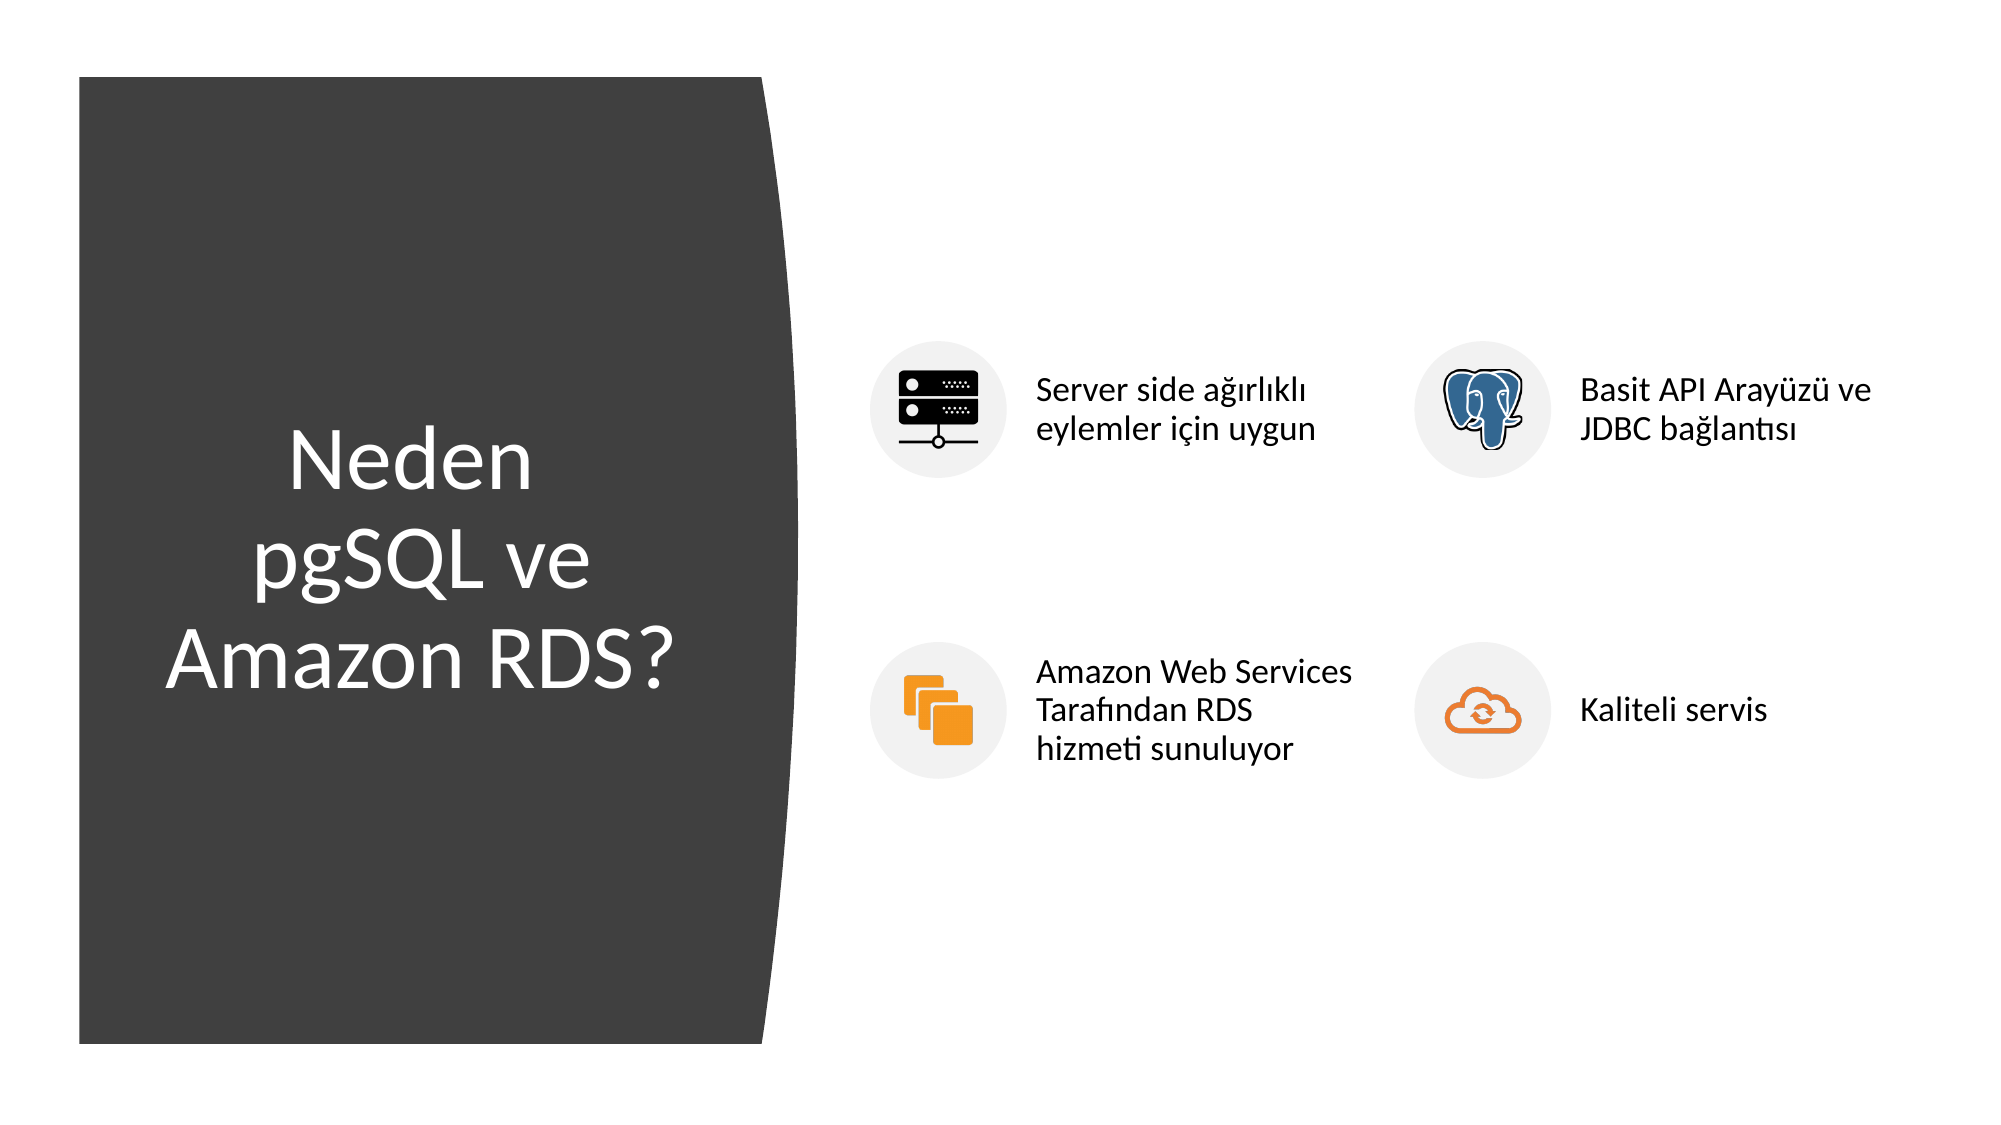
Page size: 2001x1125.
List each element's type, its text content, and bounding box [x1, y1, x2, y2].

text_box [79, 77, 799, 1044]
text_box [869, 340, 1903, 779]
title Neden pgSQL ve Amazon RDS? [141, 166, 702, 953]
